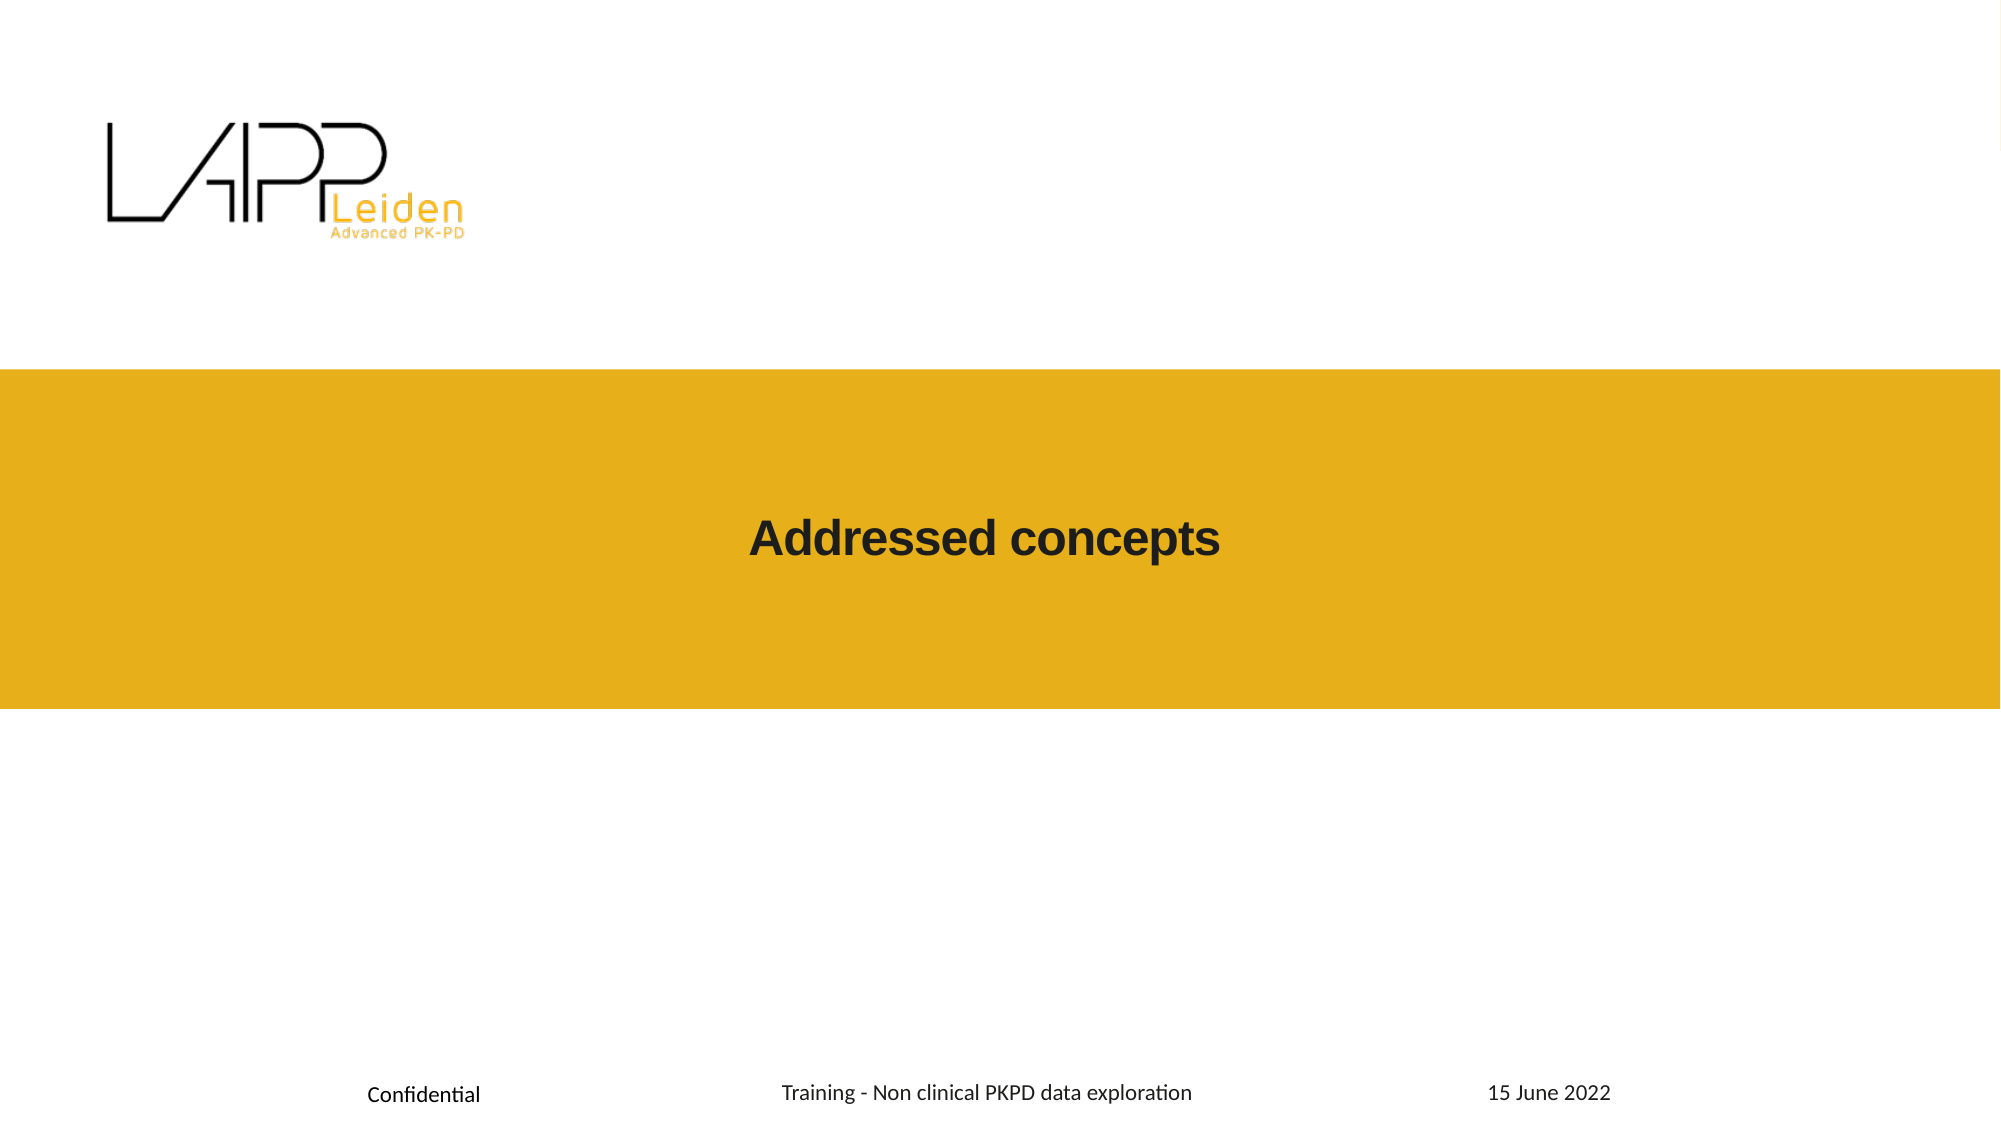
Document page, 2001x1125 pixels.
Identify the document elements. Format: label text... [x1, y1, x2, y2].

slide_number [1437, 1060, 1662, 1121]
picture [27, 27, 537, 322]
title Addressed concepts [122, 511, 1848, 567]
footer Training - Non clinical PKPD data exploration [535, 1061, 1440, 1122]
